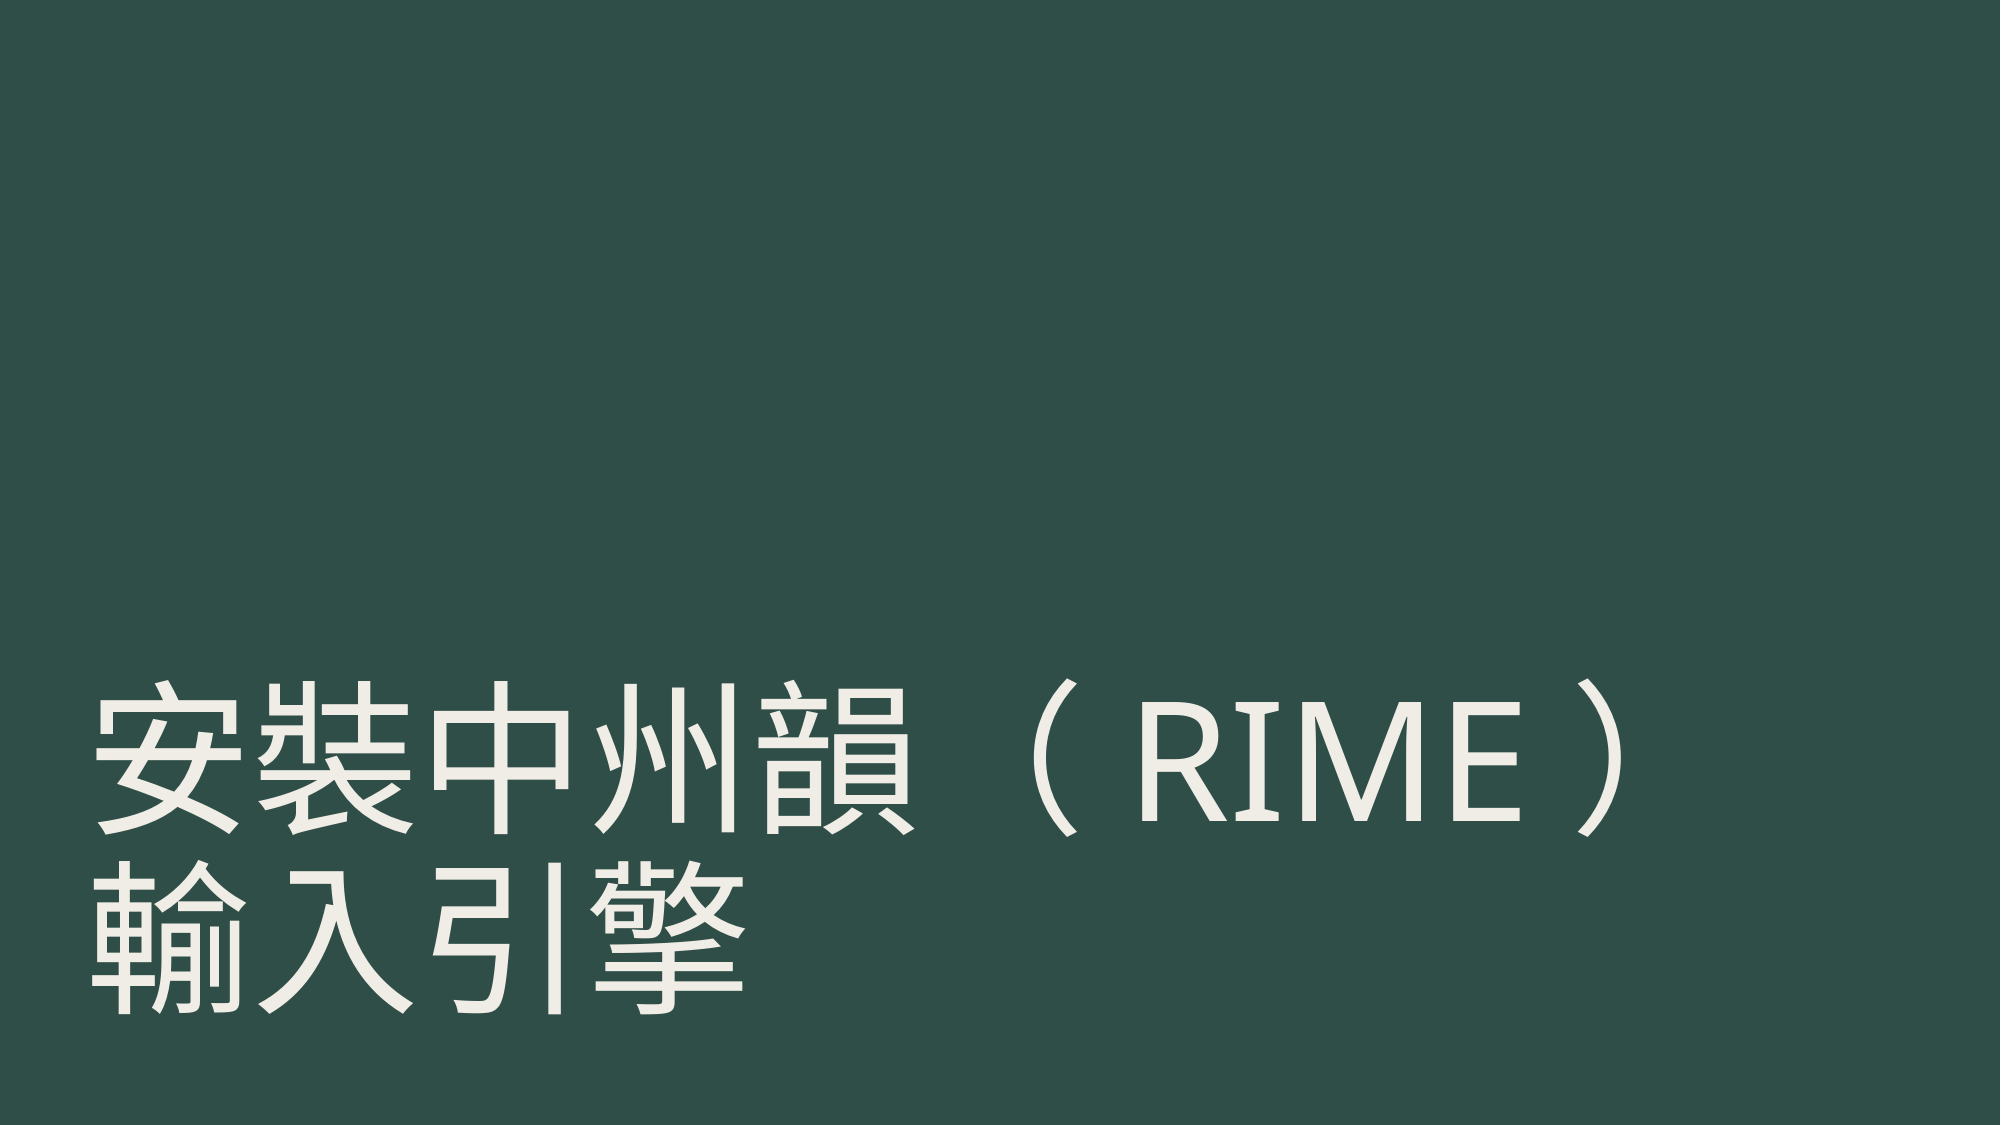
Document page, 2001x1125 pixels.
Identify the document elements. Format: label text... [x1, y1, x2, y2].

title 安裝中州韻（RIME）輸入引擎 [70, 296, 1775, 1046]
